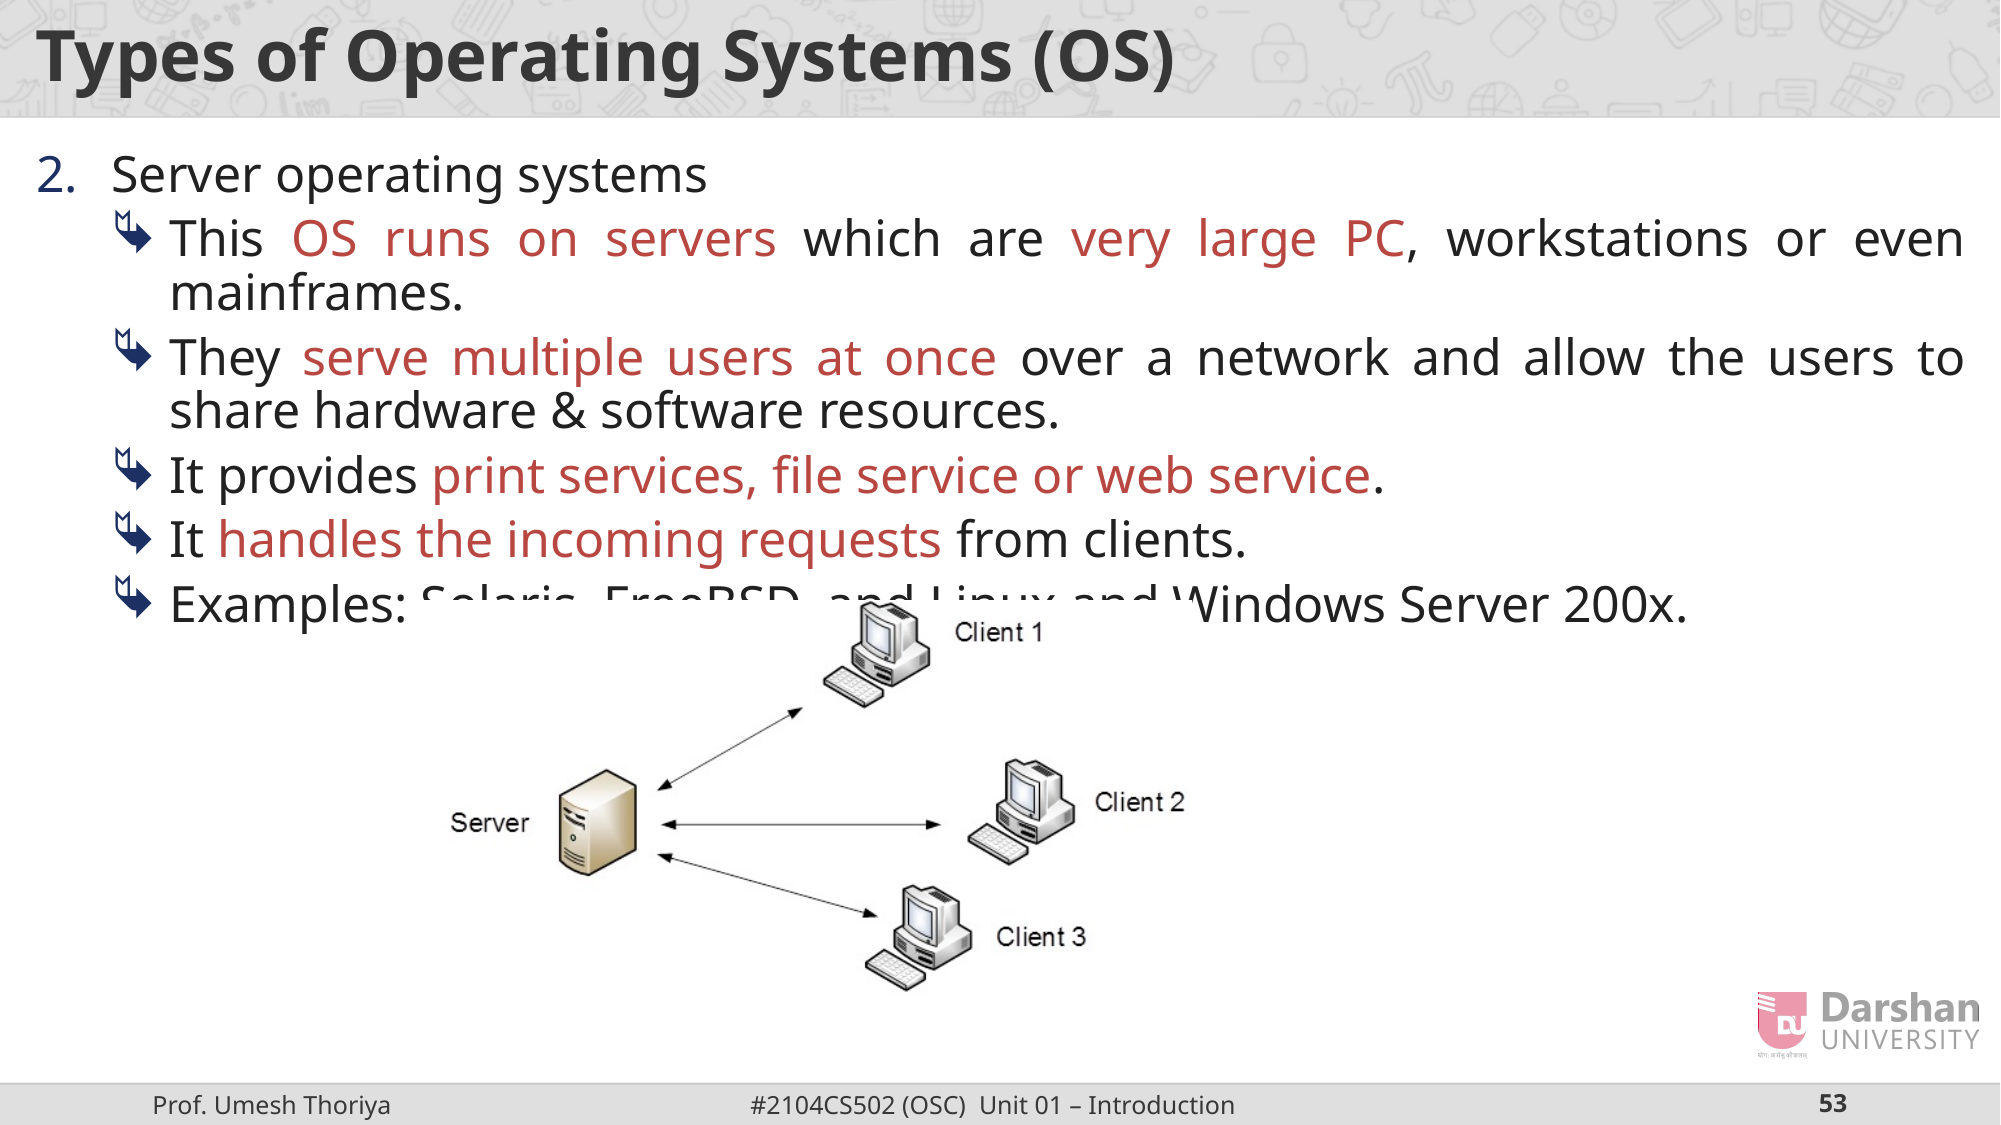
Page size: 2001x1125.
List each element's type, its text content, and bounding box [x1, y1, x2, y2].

list Server operating systems This OS runs on servers which are very large PC, workstations or even mainframes. They serve multiple users at once over a network and allow the users to share hardware & software resources. It provides print services, file service or web service. It handles the incoming requests from clients. Examples: Solaris, FreeBSD, and Linux and Windows Server 200x. [21, 141, 1981, 1059]
picture [410, 600, 1192, 1002]
title Types of Operating Systems (OS) [0, 0, 2000, 117]
